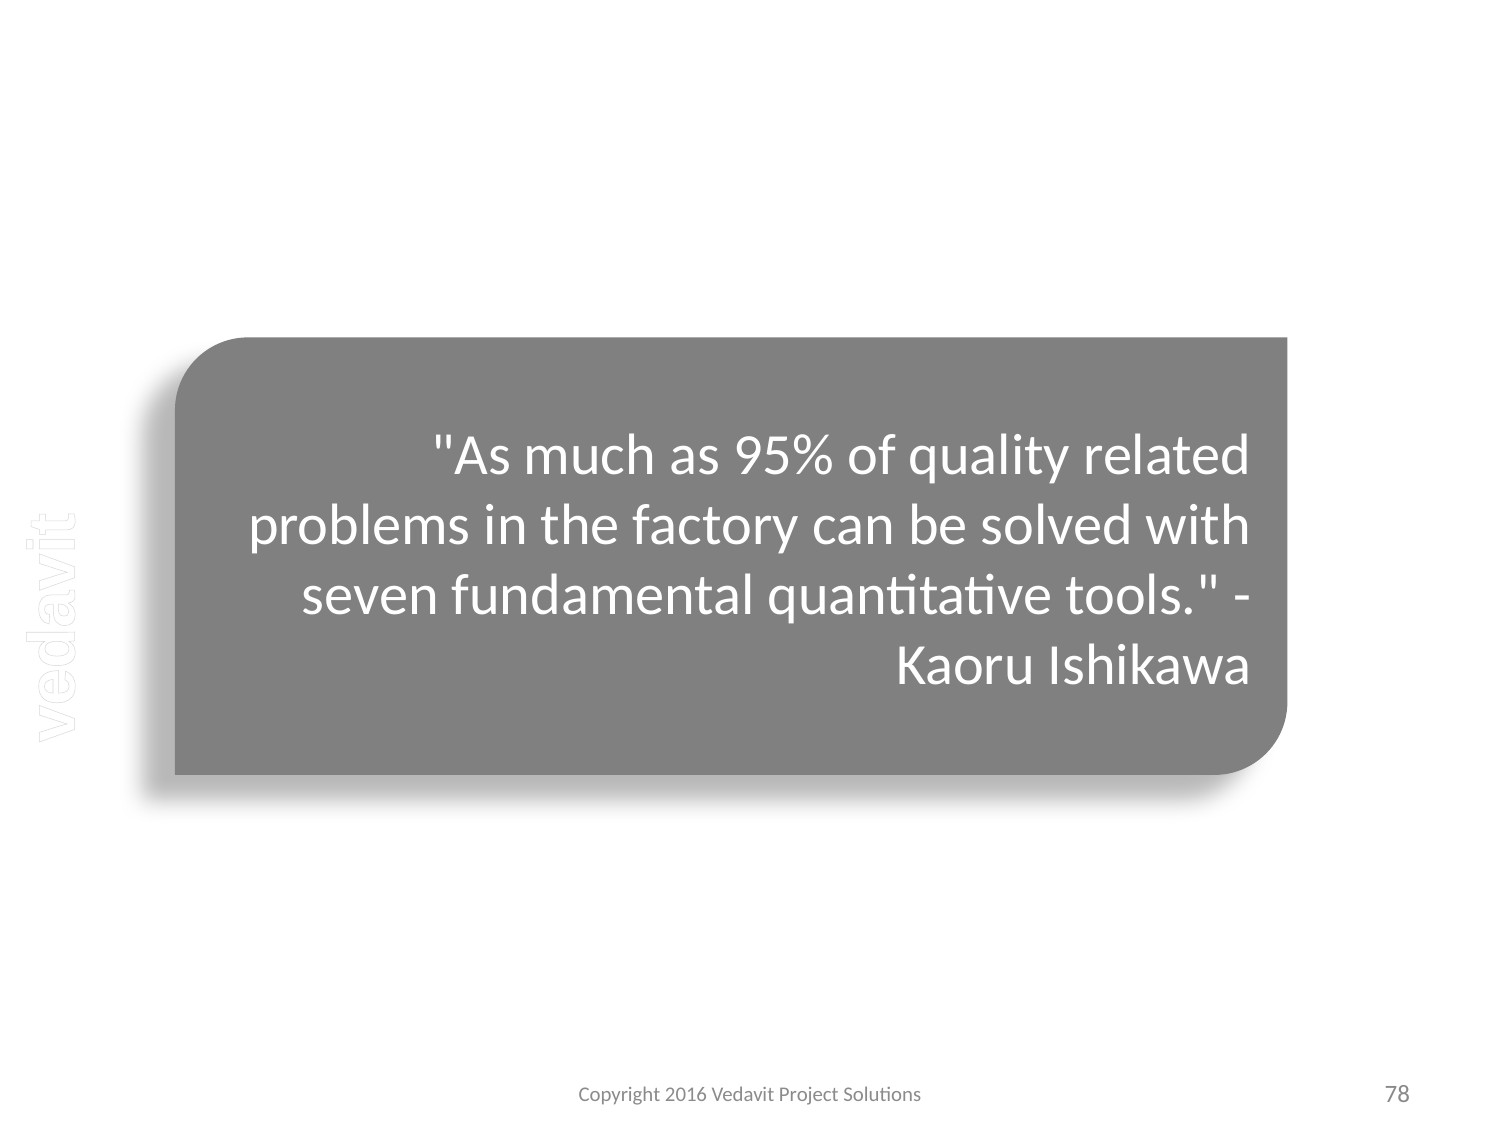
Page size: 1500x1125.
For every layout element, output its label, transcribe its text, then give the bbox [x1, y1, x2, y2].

footer Copyright 2016 Vedavit Project Solutions [512, 1062, 988, 1123]
text_box "As much as 95% of quality related problems in the factory can be solved with seven fundamental quantitative tools." - Kaoru Ishikawa [172, 335, 1290, 778]
slide_number 78 [1074, 1062, 1425, 1123]
